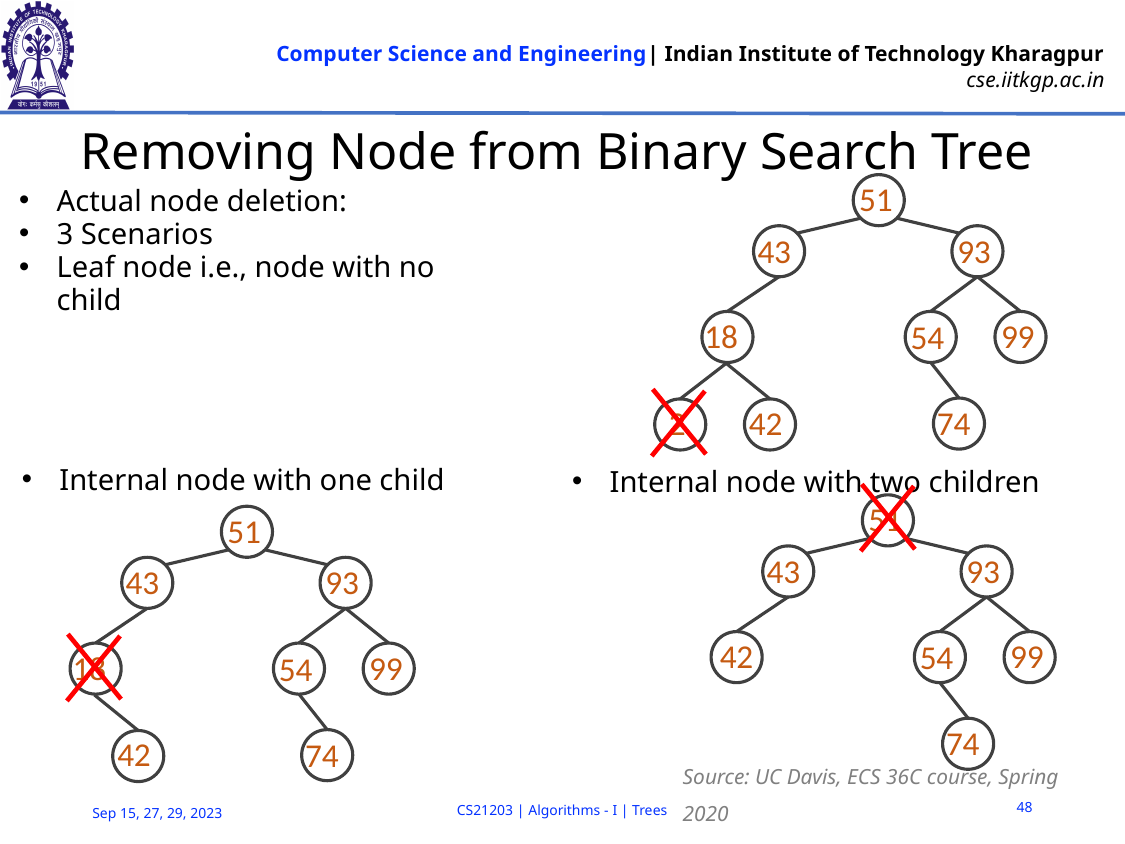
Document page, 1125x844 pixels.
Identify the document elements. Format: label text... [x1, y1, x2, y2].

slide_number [77, 798, 274, 844]
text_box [704, 491, 1056, 770]
text_box Actual node deletion: 3 Scenarios Leaf node i.e., node with no child [4, 176, 507, 302]
text_box Source: UC Davis, ECS 36C course, Spring 2020 [668, 775, 1121, 802]
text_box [651, 389, 706, 456]
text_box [860, 484, 915, 552]
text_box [61, 502, 415, 782]
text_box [66, 634, 122, 701]
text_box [654, 170, 1046, 450]
slide_number 48 [992, 785, 1048, 831]
title Removing Node from Binary Search Tree [35, 78, 1078, 221]
text_box Internal node with one child [7, 453, 471, 499]
footer CS21203 | Algorithms - I | Trees [185, 787, 940, 833]
text_box Internal node with two children [557, 455, 1078, 501]
picture [1, 1, 74, 110]
